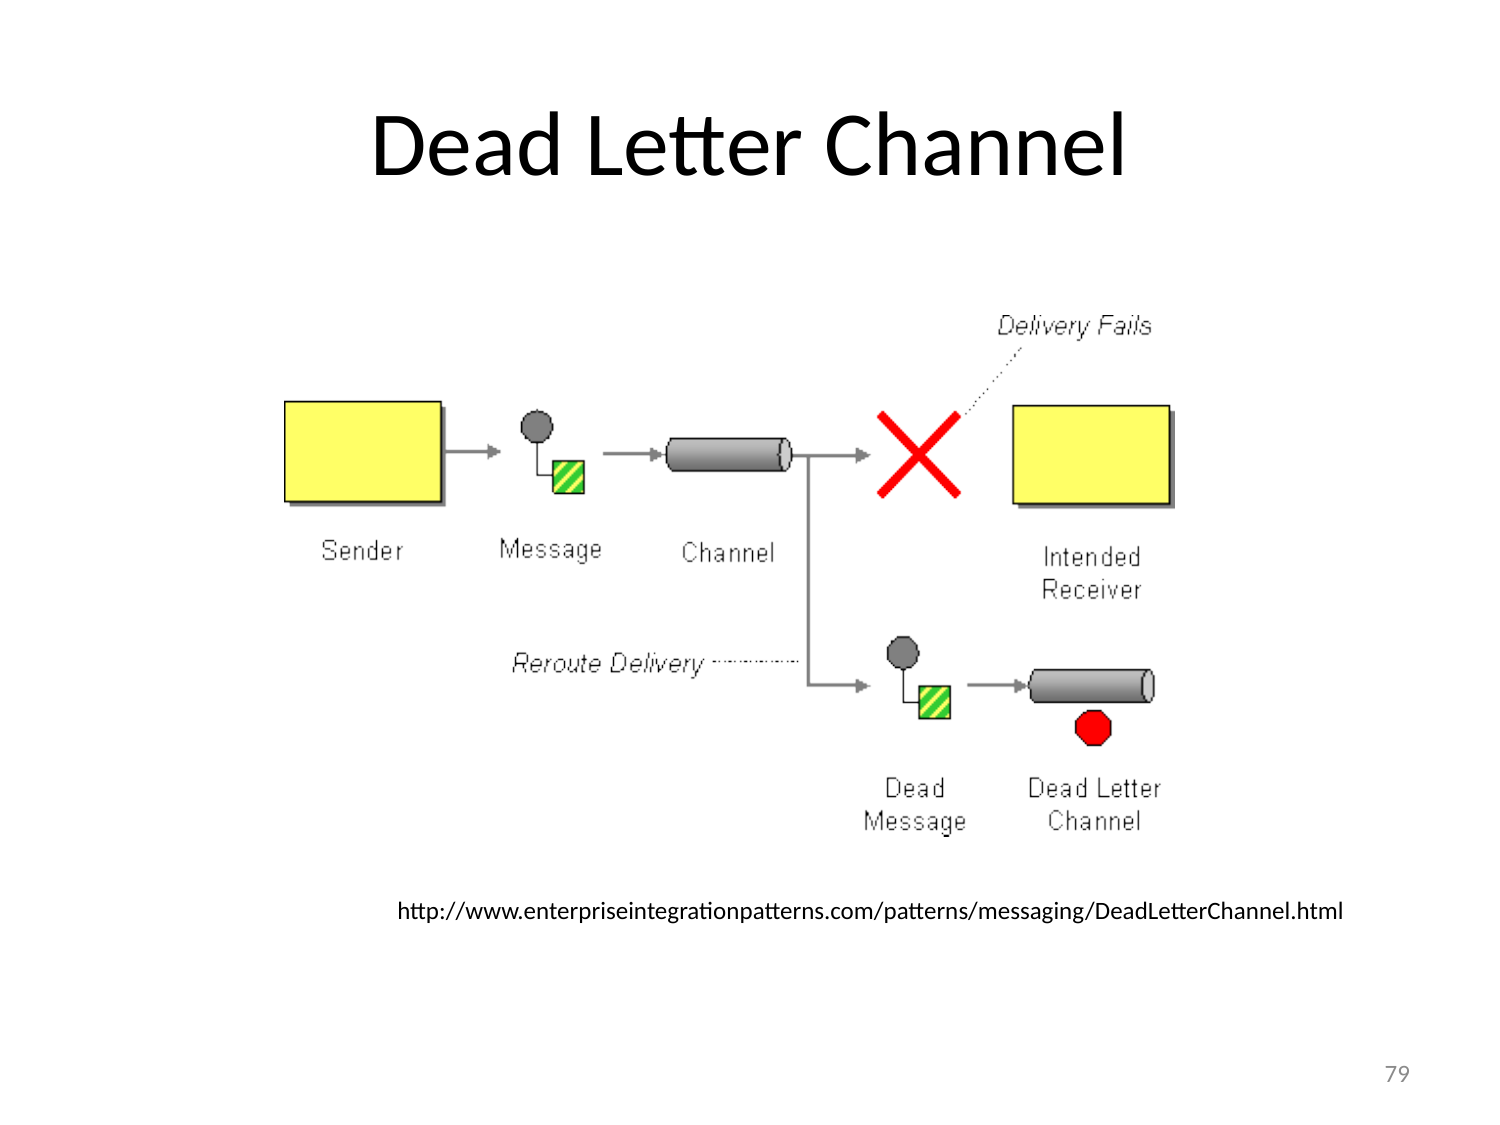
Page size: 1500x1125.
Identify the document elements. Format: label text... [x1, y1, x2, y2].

picture [284, 315, 1175, 838]
title Dead Letter Channel [75, 45, 1425, 233]
text_box http://www.enterpriseintegrationpatterns.com/patterns/messaging/DeadLetterChannel.html [375, 886, 1361, 932]
slide_number 79 [1074, 1042, 1425, 1103]
